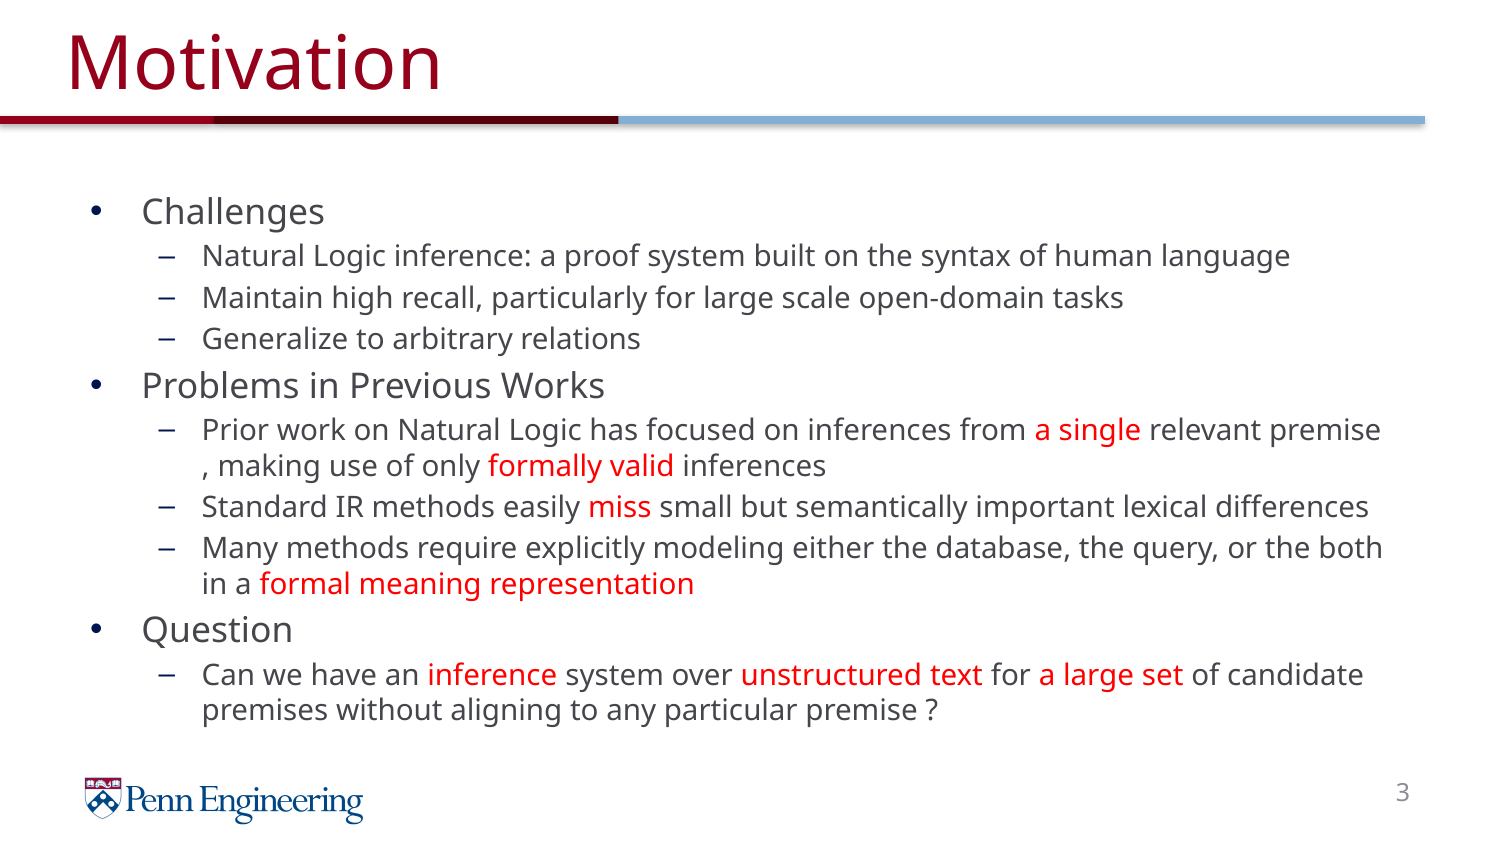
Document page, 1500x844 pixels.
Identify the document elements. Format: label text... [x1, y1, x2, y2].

title Motivation [50, 2, 1401, 117]
picture [75, 770, 372, 828]
list Challenges Natural Logic inference: a proof system built on the syntax of human language Maintain high recall, particularly for large scale open-domain tasks Generalize to arbitrary relations Problems in Previous Works Prior work on Natural Logic has focused on inferences from a single relevant premise , making use of only formally valid inferences Standard IR methods easily miss small but semantically important lexical differences Many methods require explicitly modeling either the database, the query, or the both in a formal meaning representation Question Can we have an inference system over unstructured text for a large set of candidate premises without aligning to any particular premise ? [75, 181, 1401, 754]
slide_number 3 [1074, 770, 1425, 816]
